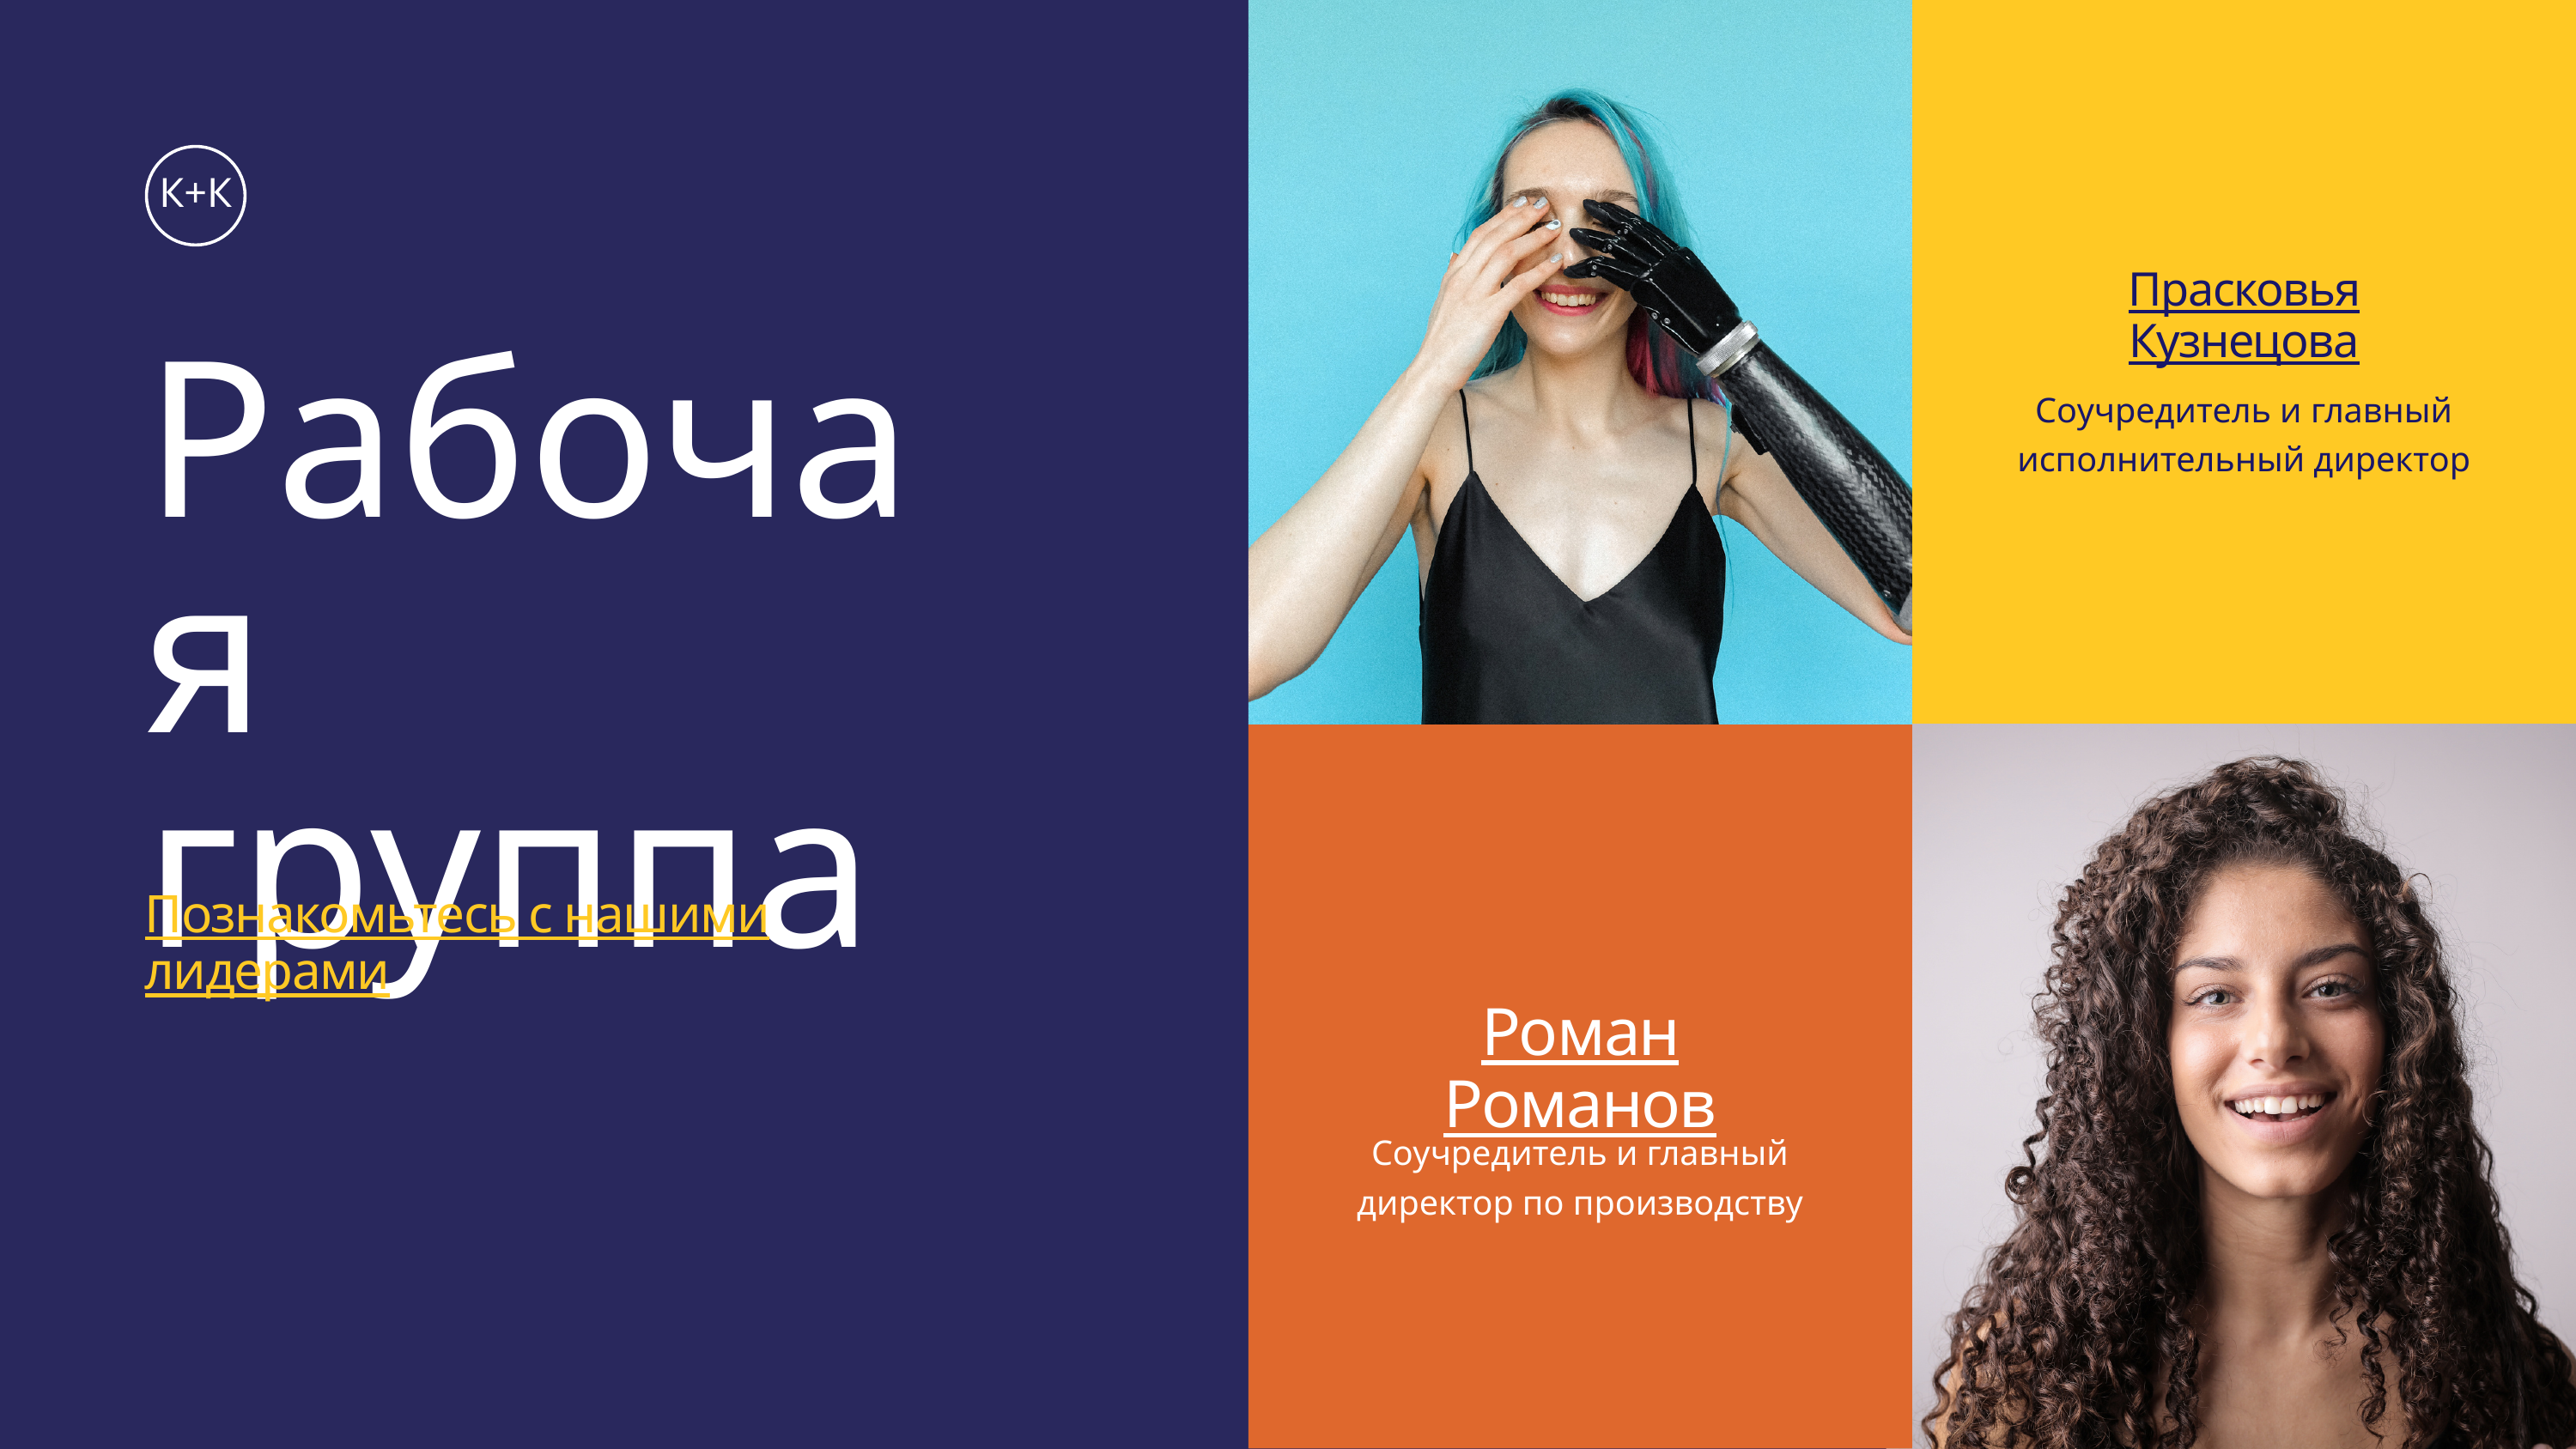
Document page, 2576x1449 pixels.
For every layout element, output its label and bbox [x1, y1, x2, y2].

text_box [1352, 991, 1808, 1219]
text_box [1912, 724, 2576, 1449]
text_box [1248, 724, 1912, 1449]
text_box [2016, 249, 2472, 476]
text_box [144, 320, 987, 952]
text_box [1248, 0, 1912, 724]
text_box [144, 144, 247, 247]
text_box [1912, 0, 2576, 724]
